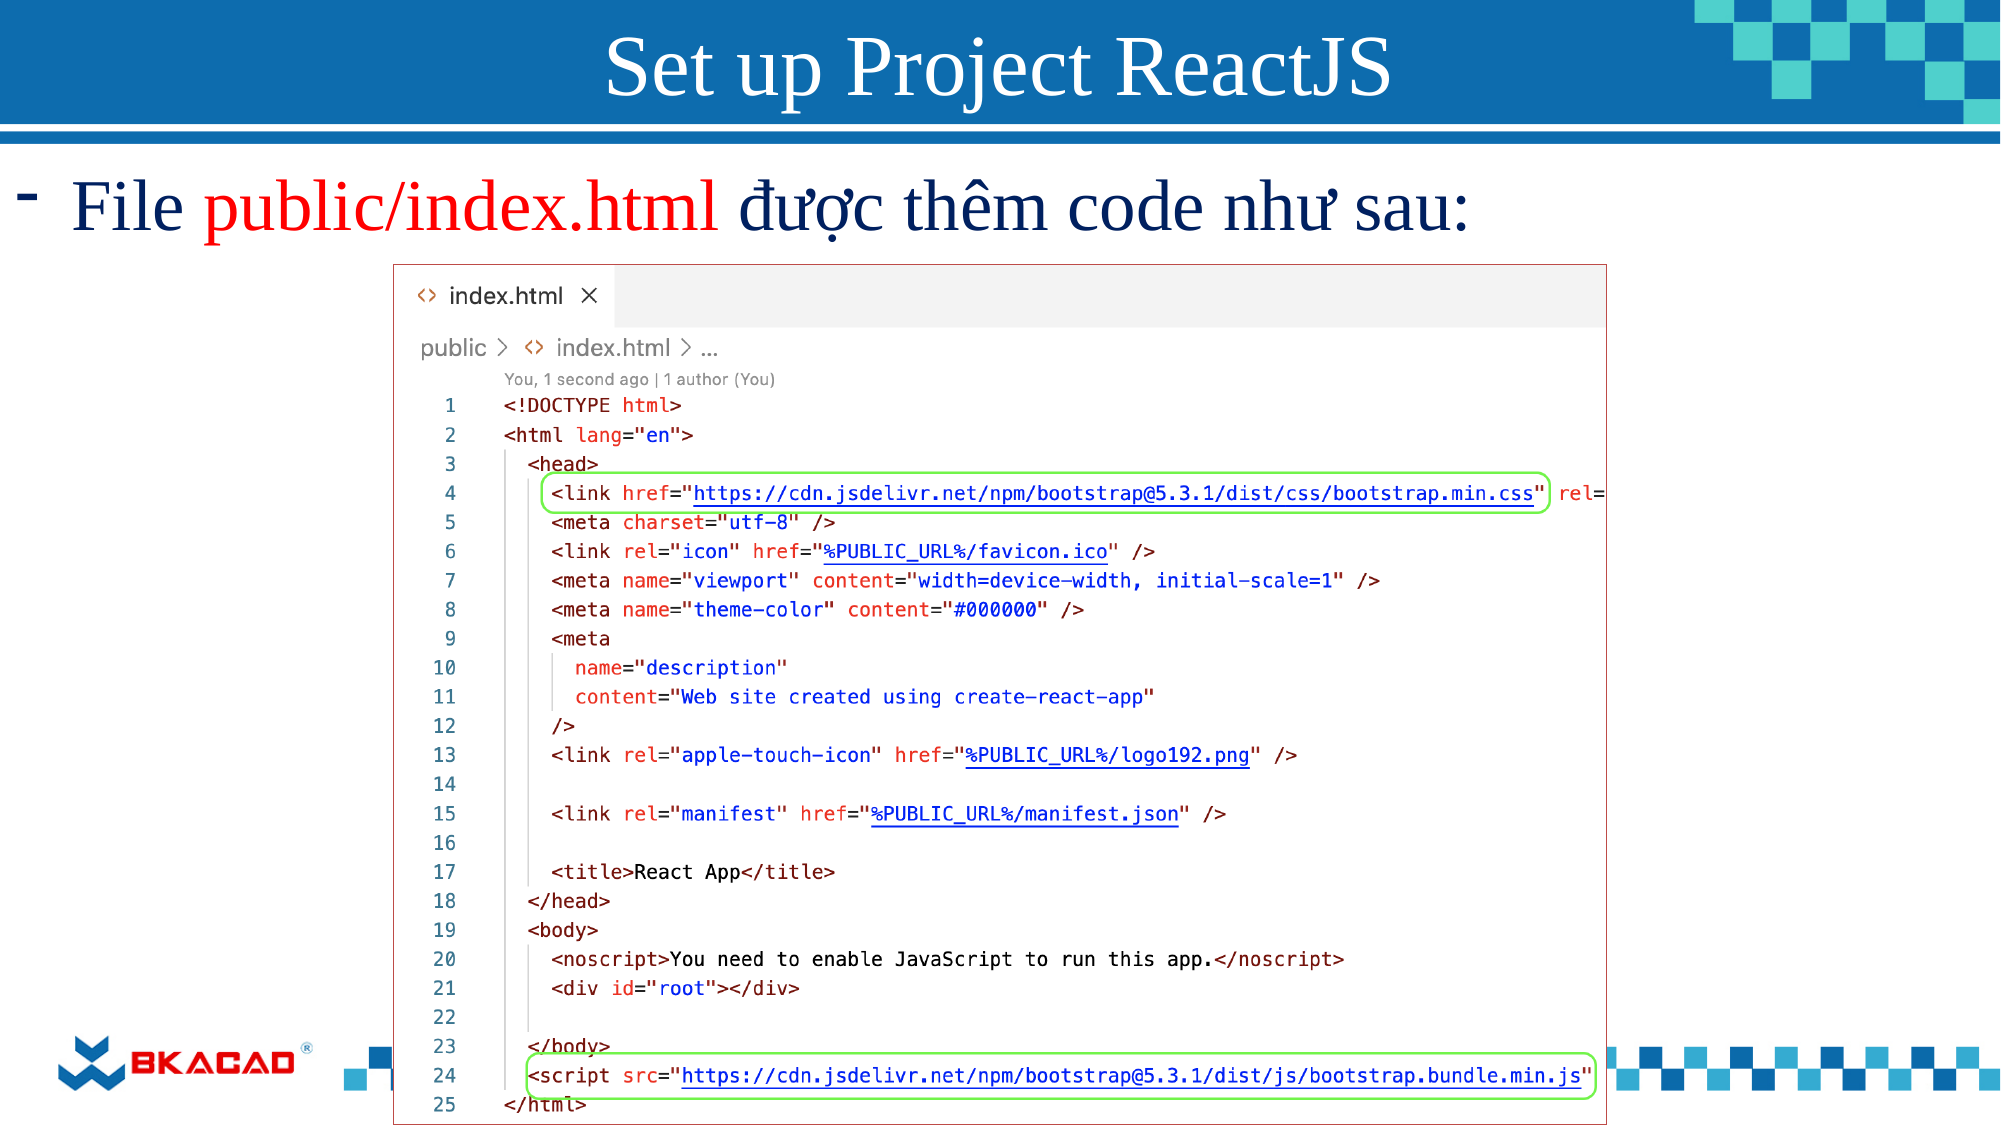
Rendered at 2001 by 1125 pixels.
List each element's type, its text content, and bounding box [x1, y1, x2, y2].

picture [0, 0, 2001, 1125]
list File public/index.html được thêm code như sau: [0, 149, 1995, 264]
title Set up Project ReactJS [0, 0, 2000, 121]
